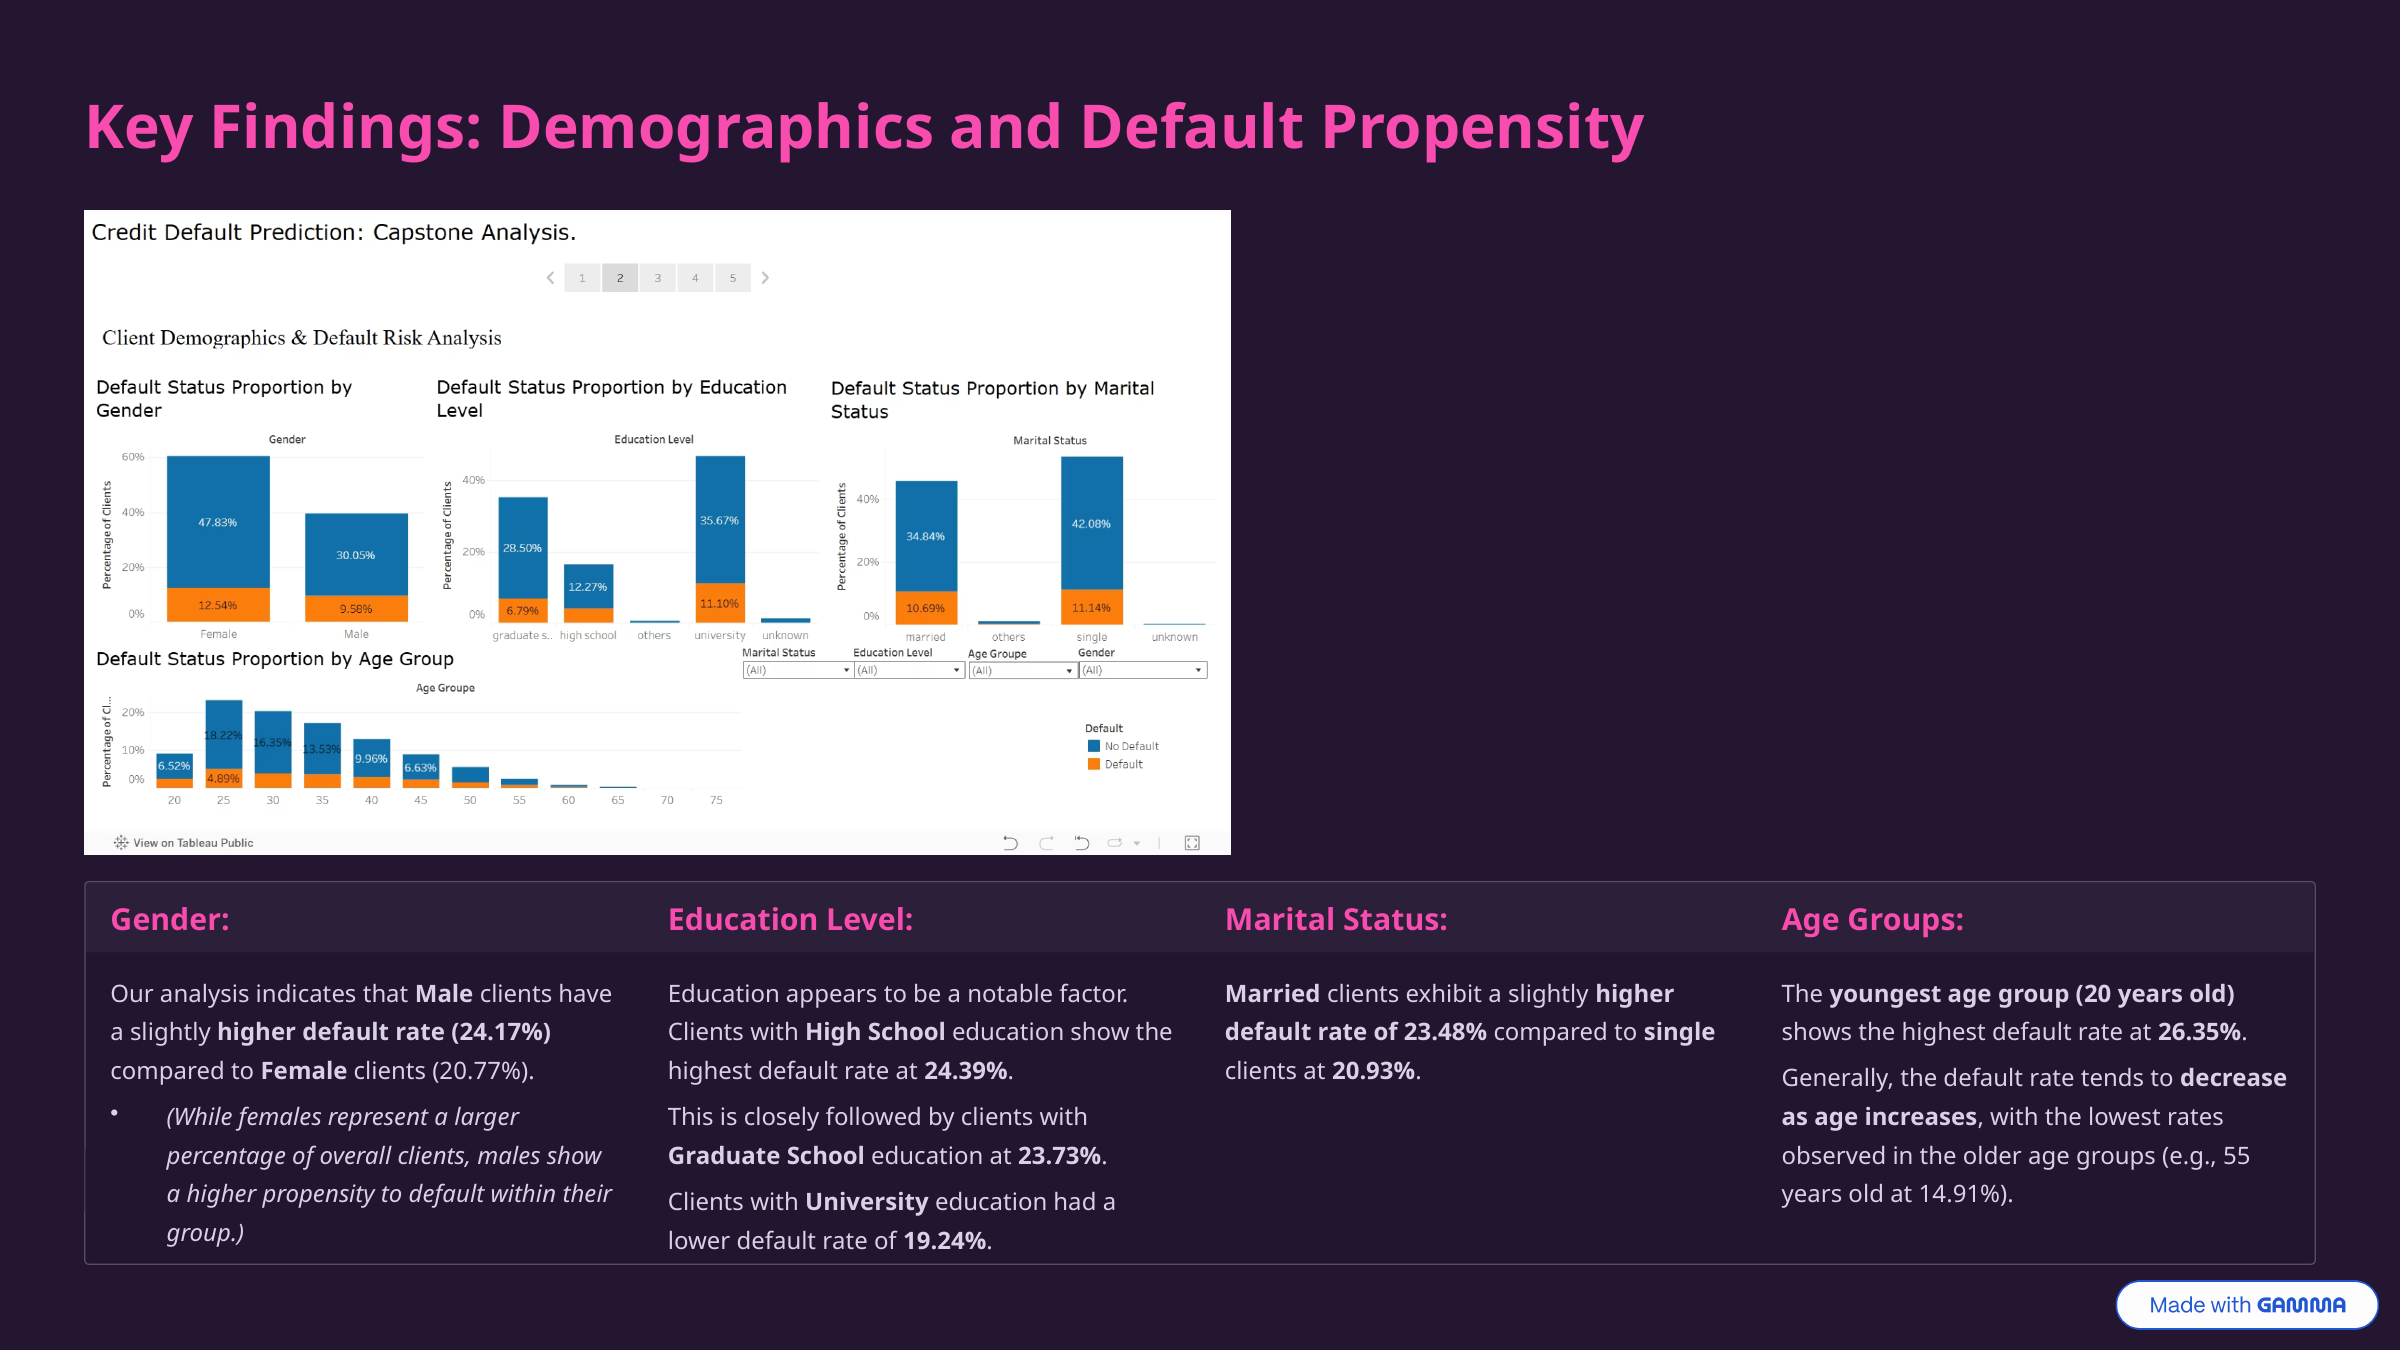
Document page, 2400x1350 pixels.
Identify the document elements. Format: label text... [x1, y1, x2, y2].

text_box [86, 882, 2314, 952]
text_box This is closely followed by clients with Graduate School education at 23.73%. [667, 1091, 1176, 1170]
picture [2106, 1271, 2389, 1339]
text_box Generally, the default rate tends to decrease as age increases, with the lowest rates observed in the older age groups (e.g., 55 years old at 14.91%). [1781, 1053, 2290, 1209]
text_box (While females represent a larger percentage of overall clients, males show a higher propensity to default within their group.) [110, 1091, 619, 1248]
text_box Gender: [110, 898, 414, 937]
text_box Marital Status: [1224, 898, 1529, 937]
text_box Education appears to be a notable factor. Clients with High School education show the highest default rate at 24.39%. [667, 968, 1176, 1085]
text_box [86, 952, 2314, 1263]
text_box Married clients exhibit a slightly higher default rate of 23.48% compared to single clients at 20.93%. [1224, 968, 1732, 1085]
text_box The youngest age group (20 years old) shows the highest default rate at 26.35%. [1781, 968, 2290, 1046]
text_box Clients with University education had a lower default rate of 19.24%. [667, 1176, 1176, 1255]
text_box Key Findings: Demographics and Default Propensity [84, 85, 1571, 162]
text_box Education Level: [667, 898, 972, 937]
text_box Our analysis indicates that Male clients have a slightly higher default rate (24.17%) compared to Female clients (20.77%). [110, 968, 619, 1085]
picture [84, 209, 1231, 855]
text_box Age Groups: [1781, 898, 2086, 937]
